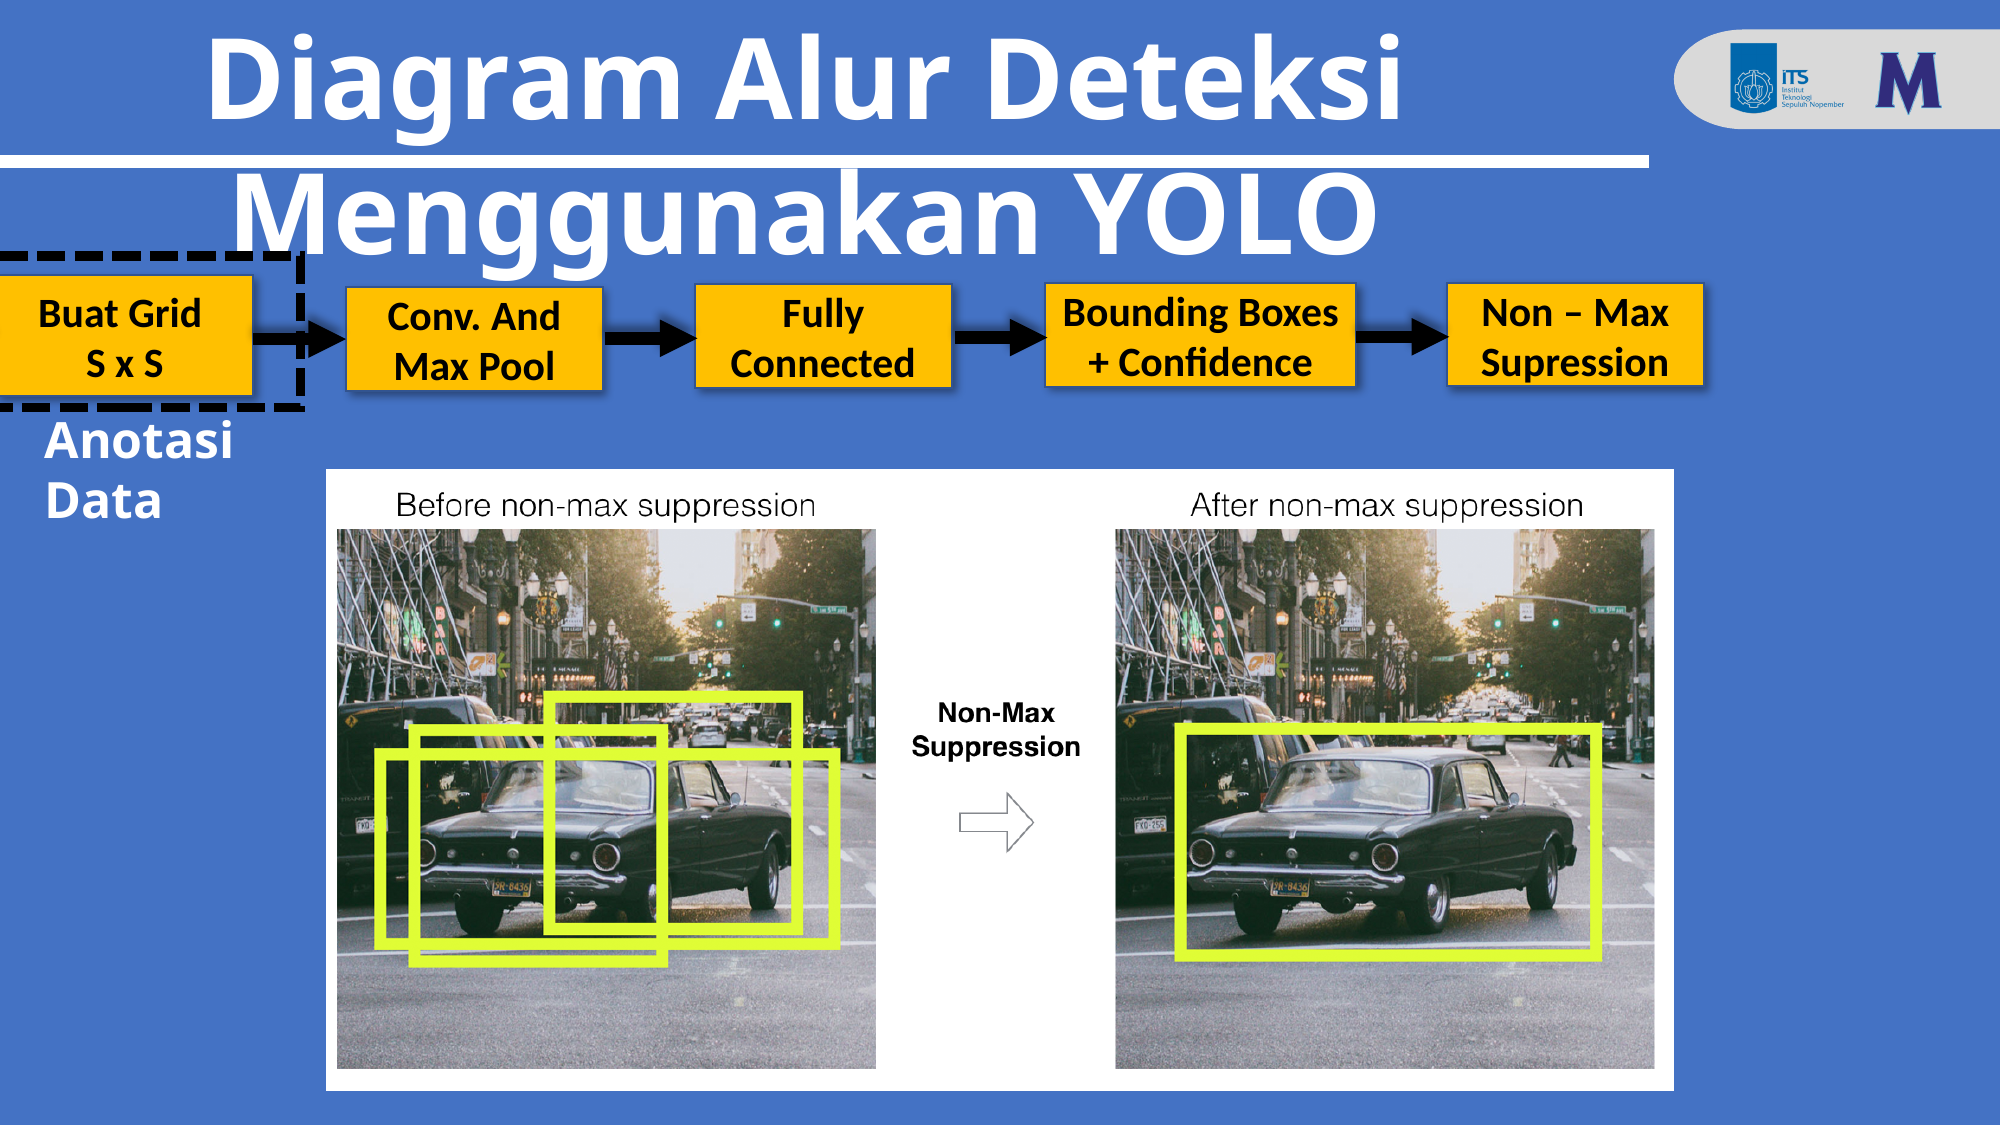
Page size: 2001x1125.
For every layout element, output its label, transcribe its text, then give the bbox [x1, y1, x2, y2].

text_box Diagram Alur Deteksi Menggunakan YOLO [0, 0, 1660, 256]
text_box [0, 256, 1704, 481]
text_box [1673, 29, 2000, 130]
picture [326, 481, 1674, 1091]
